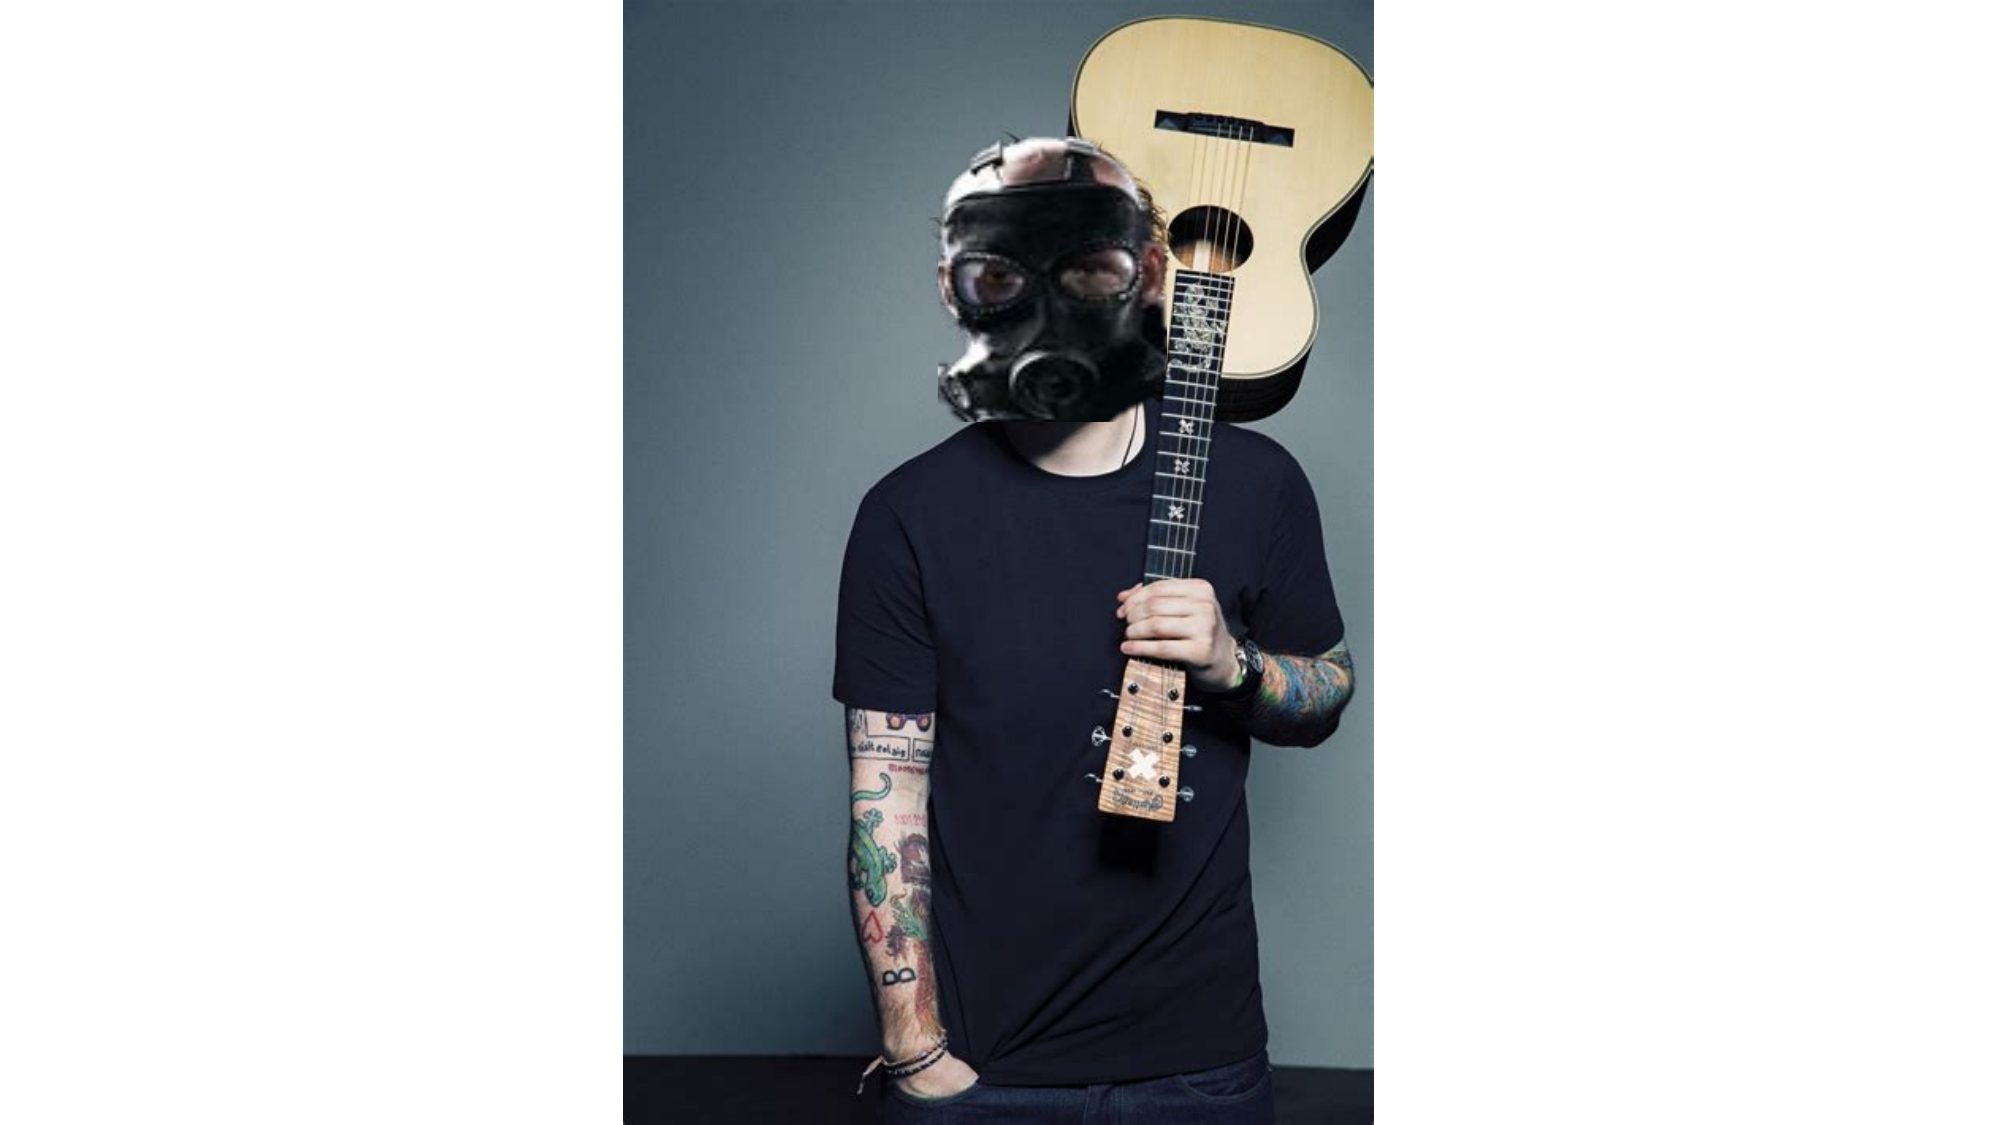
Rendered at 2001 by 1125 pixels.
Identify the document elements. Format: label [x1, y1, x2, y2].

picture [623, 0, 1374, 1125]
